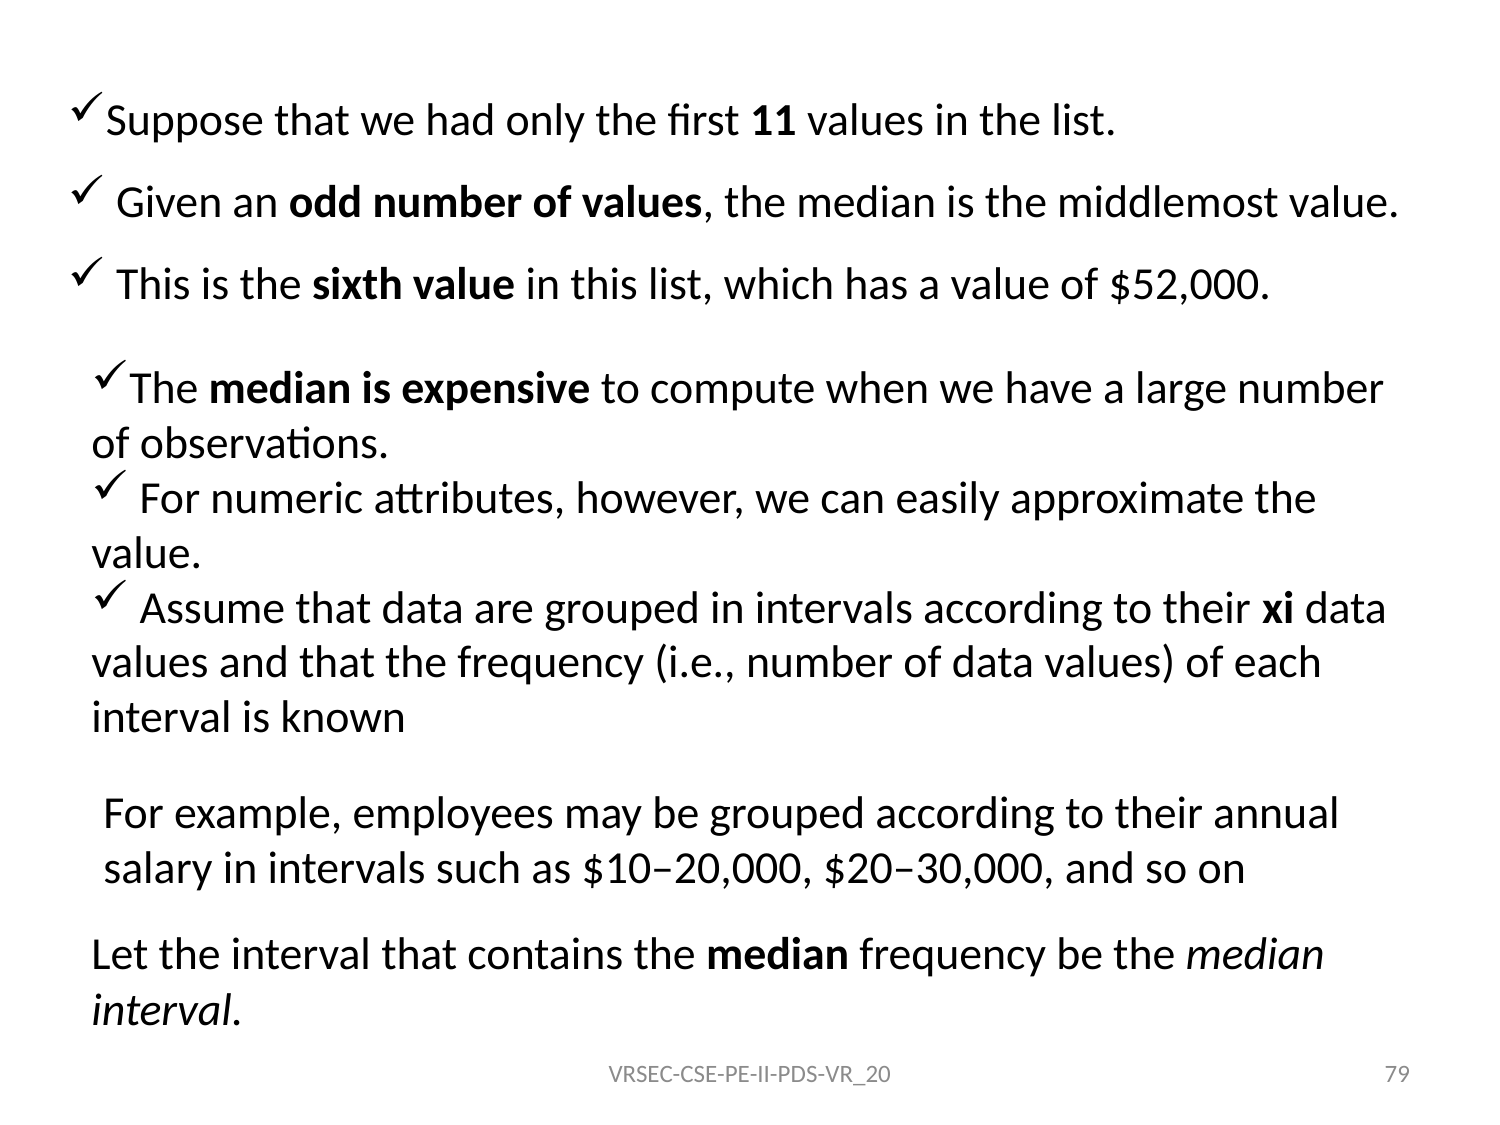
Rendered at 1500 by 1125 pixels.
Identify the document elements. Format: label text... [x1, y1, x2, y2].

text_box For example, employees may be grouped according to their annual salary in intervals such as $10–20,000, $20–30,000, and so on [88, 775, 1447, 900]
slide_number 79 [1074, 1042, 1425, 1103]
text_box Let the interval that contains the median frequency be the median interval. [76, 916, 1459, 1042]
text_box Suppose that we had only the first 11 values in the list. Given an odd number of values, the median is the middlemost value. This is the sixth value in this list, which has a value of $52,000. [53, 54, 1471, 317]
footer VRSEC-CSE-PE-II-PDS-VR_20 [512, 1042, 988, 1103]
text_box The median is expensive to compute when we have a large number of observations. For numeric attributes, however, we can easily approximate the value. Assume that data are grouped in intervals according to their xi data values and that the frequency (i.e., number of data values) of each interval is known [76, 349, 1436, 750]
